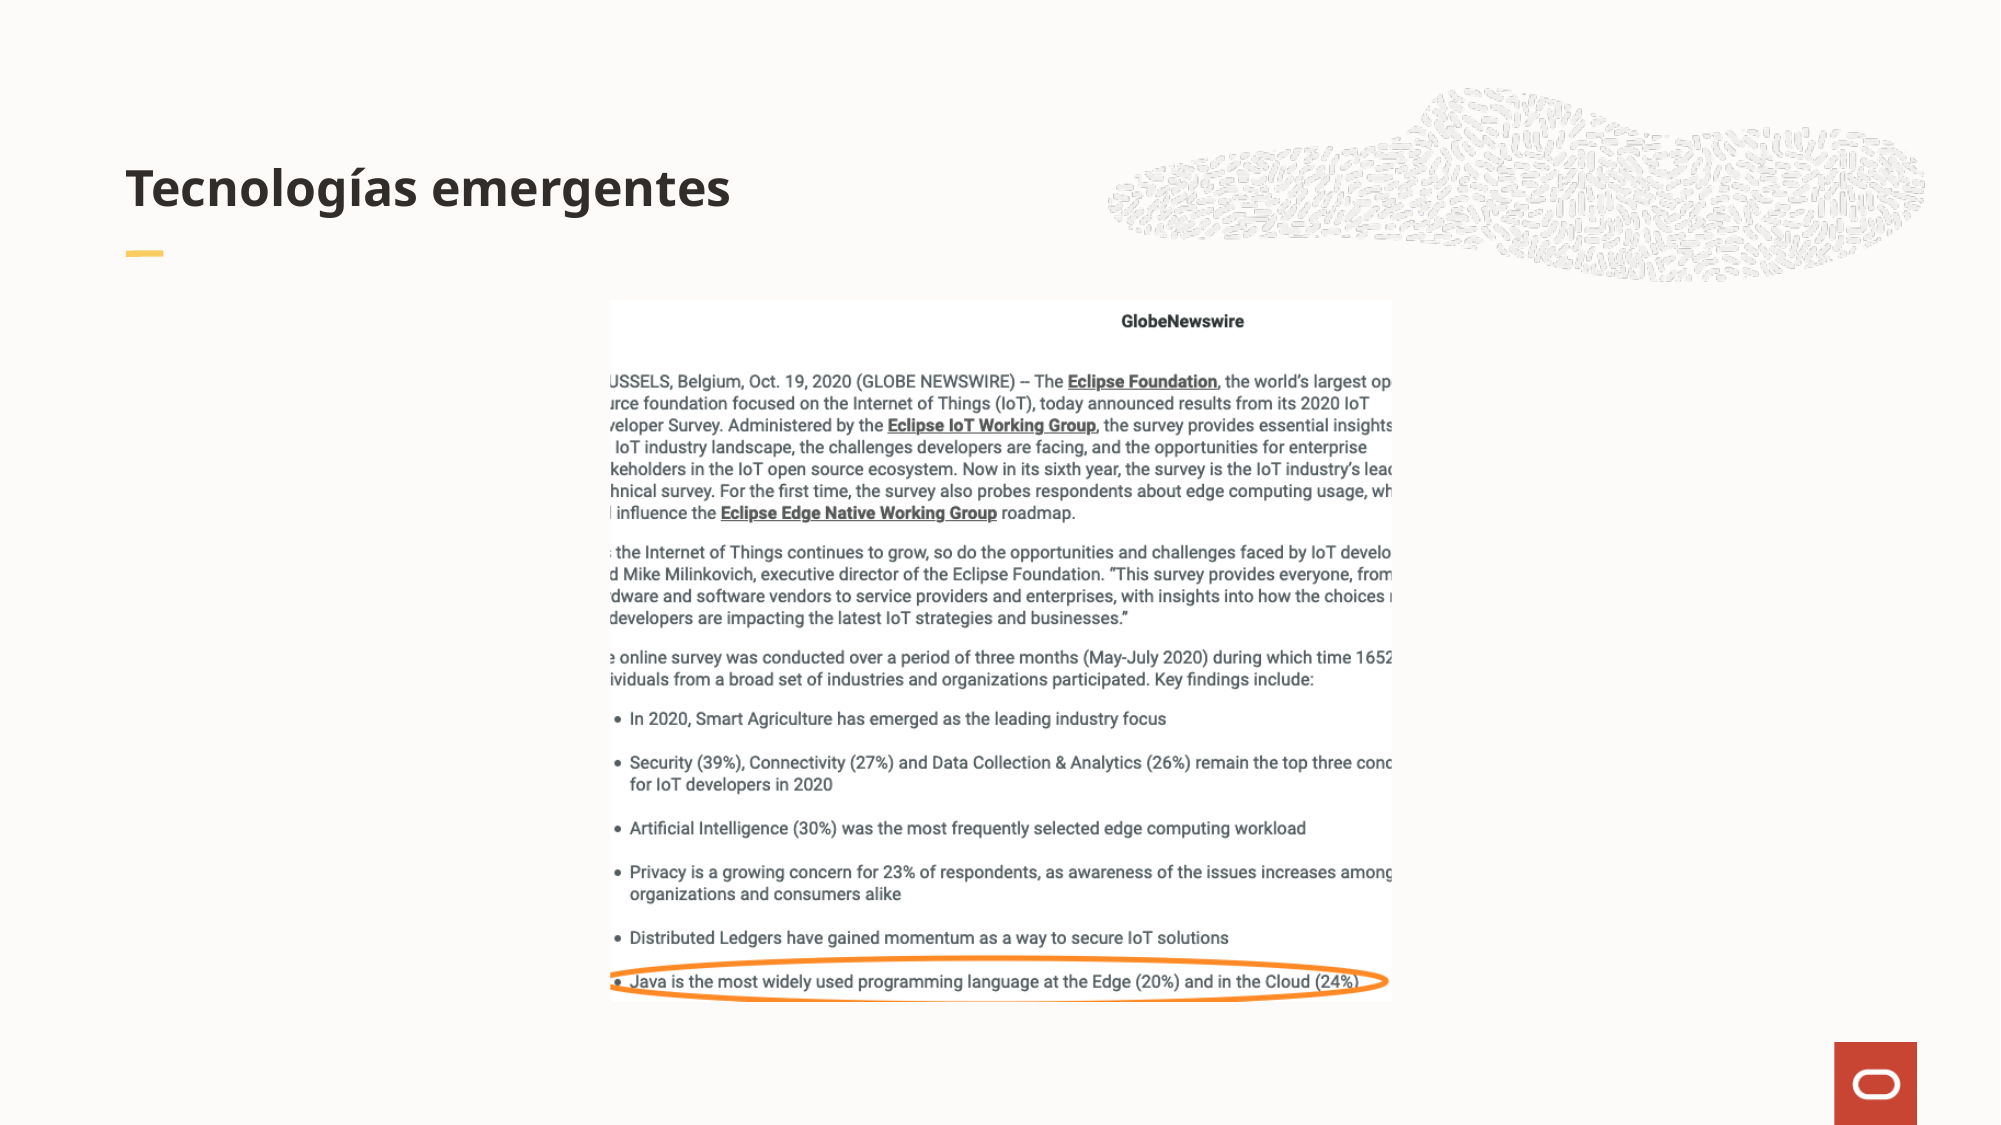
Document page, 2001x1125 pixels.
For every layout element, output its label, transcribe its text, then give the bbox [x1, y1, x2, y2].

text_box Tecnologías emergentes [125, 83, 1877, 219]
picture [609, 299, 1392, 1002]
